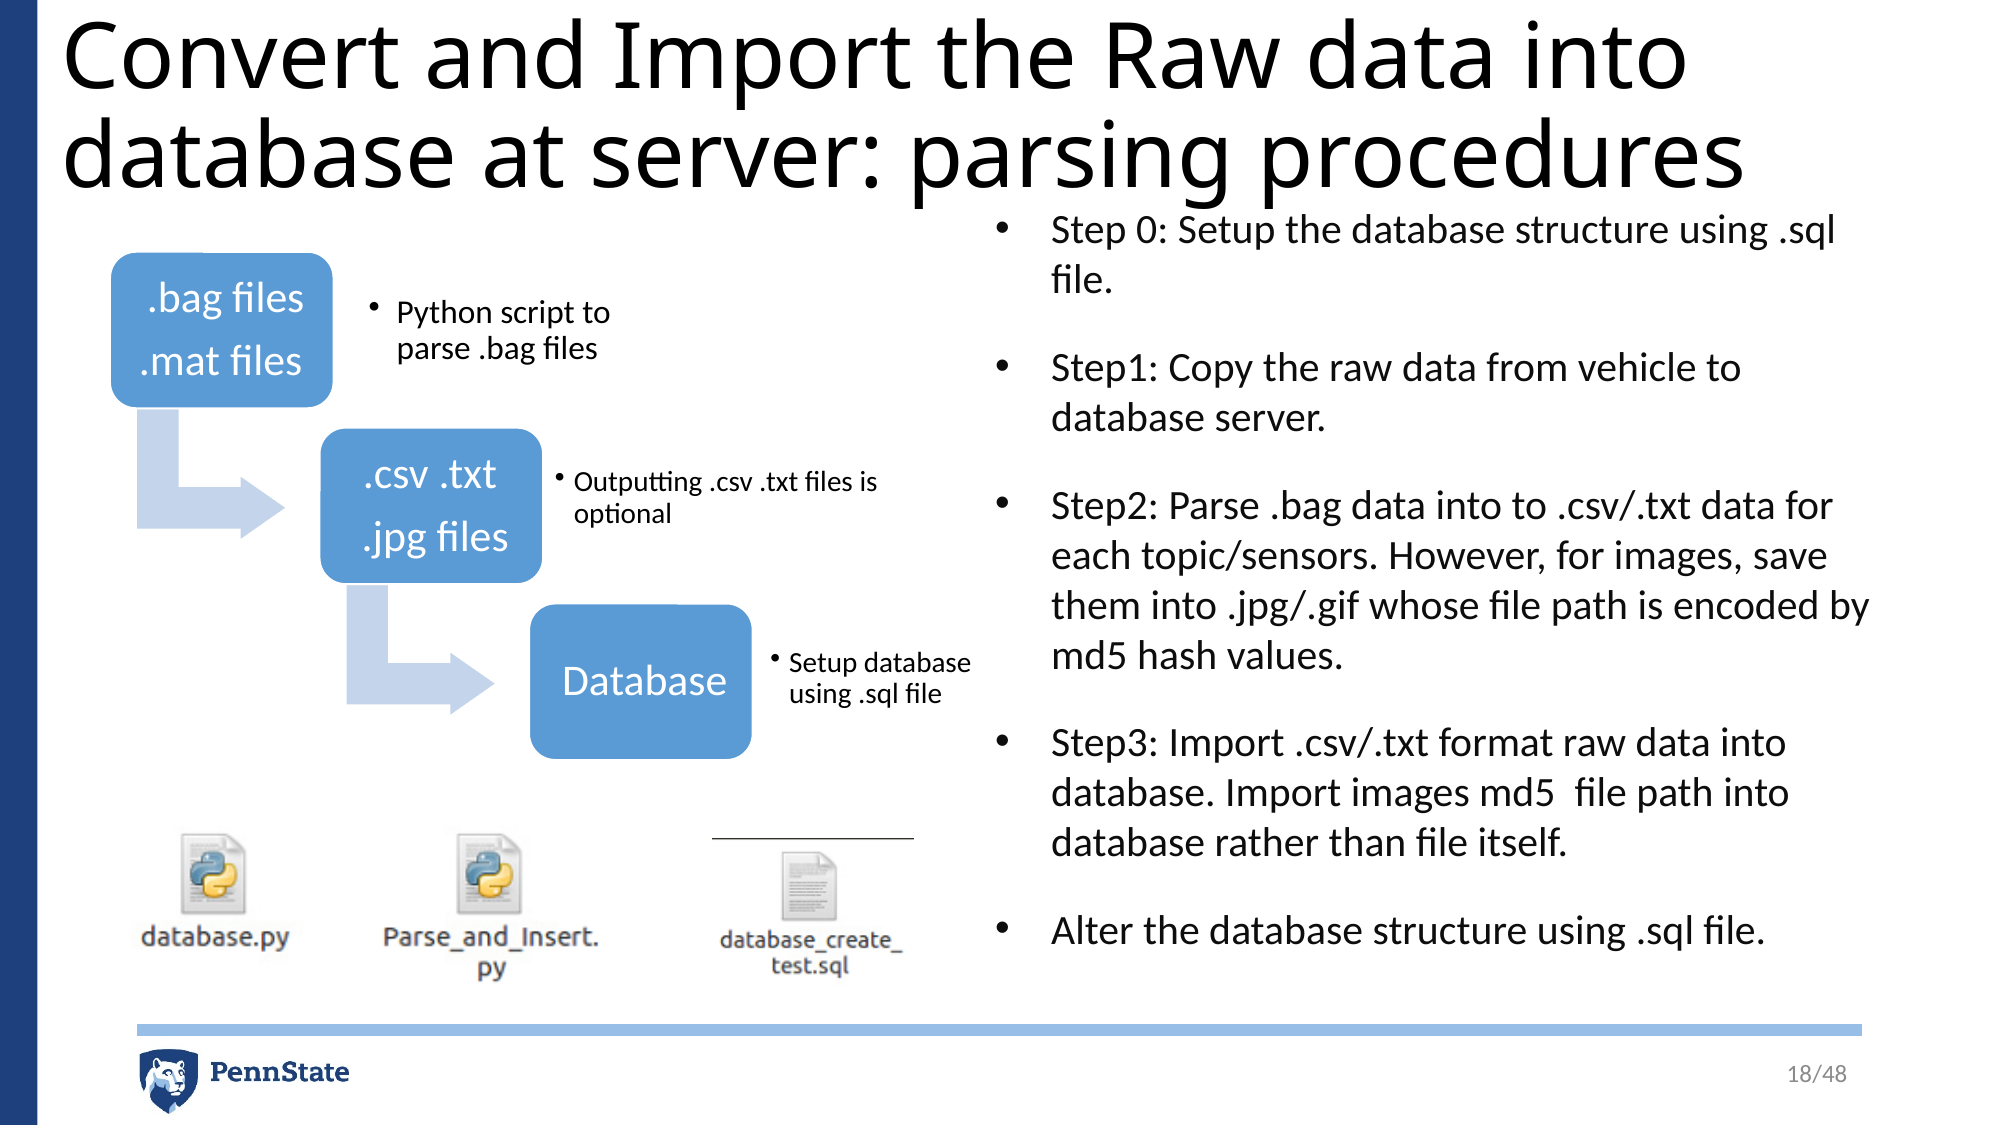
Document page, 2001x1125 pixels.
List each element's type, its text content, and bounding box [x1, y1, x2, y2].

slide_number 18/48 [1412, 1042, 1863, 1103]
picture [82, 825, 611, 998]
picture [712, 838, 914, 986]
text_box Step 0: Setup the database structure using .sql file. Step1: Copy the raw data from vehicle to database server. Step2: Parse .bag data into to .csv/.txt data for each topic/sensors. However, for images, save them into .jpg/.gif whose file path is encoded by md5 hash values. Step3: Import .csv/.txt format raw data into database. Import images md5 file path into database rather than file itself. Alter the database structure using .sql file. [980, 194, 1891, 960]
picture [137, 1039, 349, 1122]
title Convert and Import the Raw data into database at server: parsing procedures [46, 0, 1863, 217]
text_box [0, 248, 1108, 763]
